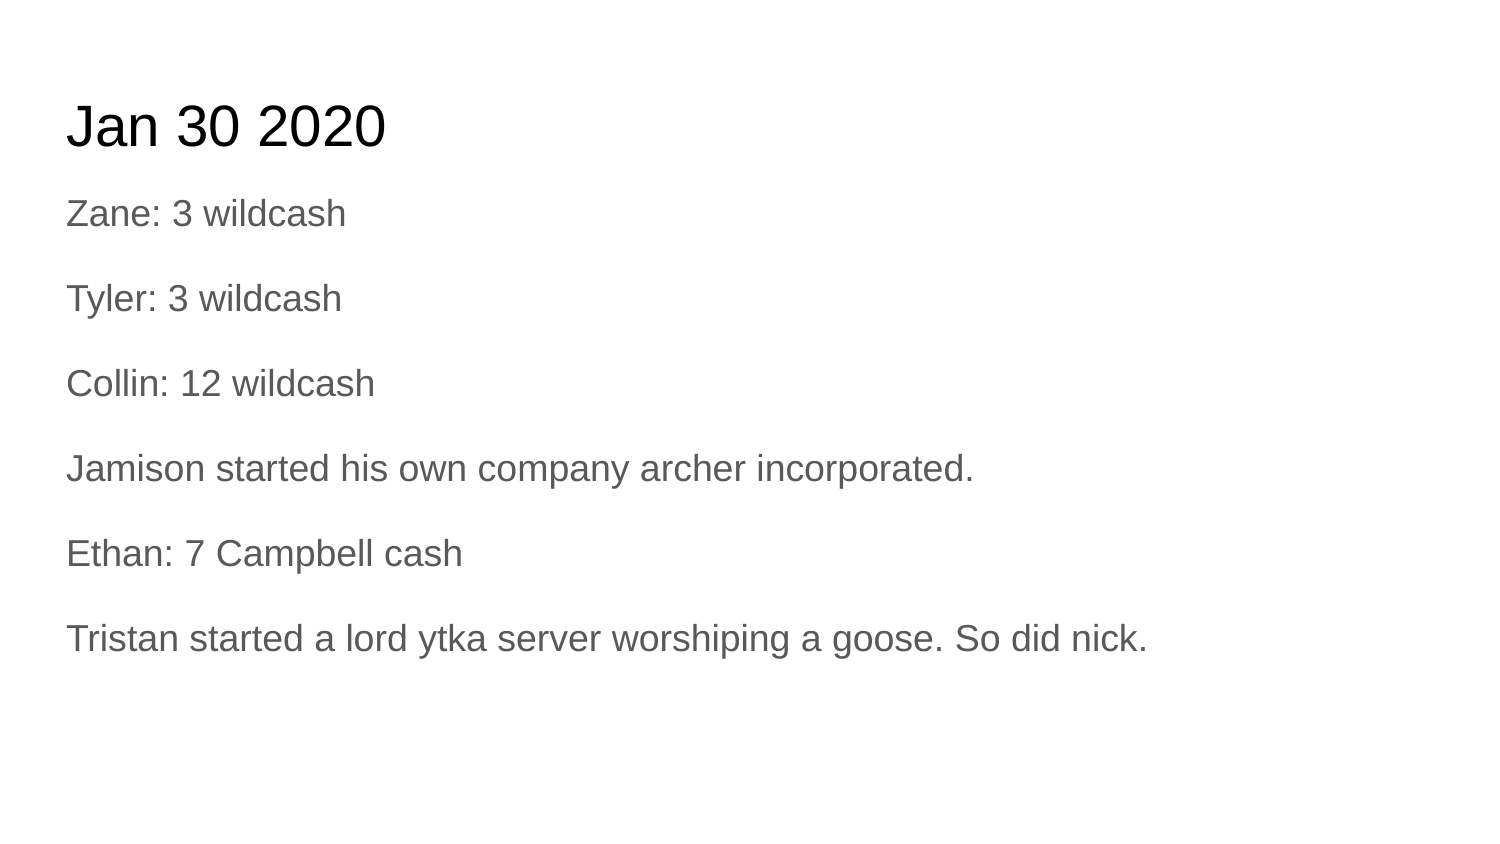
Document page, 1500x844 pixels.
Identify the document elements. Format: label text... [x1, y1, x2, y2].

title Jan 30 2020 [51, 72, 1449, 166]
list Zane: 3 wildcash Tyler: 3 wildcash Collin: 12 wildcash Jamison started his own company archer incorporated. Ethan: 7 Campbell cash Tristan started a lord ytka server worshiping a goose. So did nick. [51, 166, 1449, 728]
